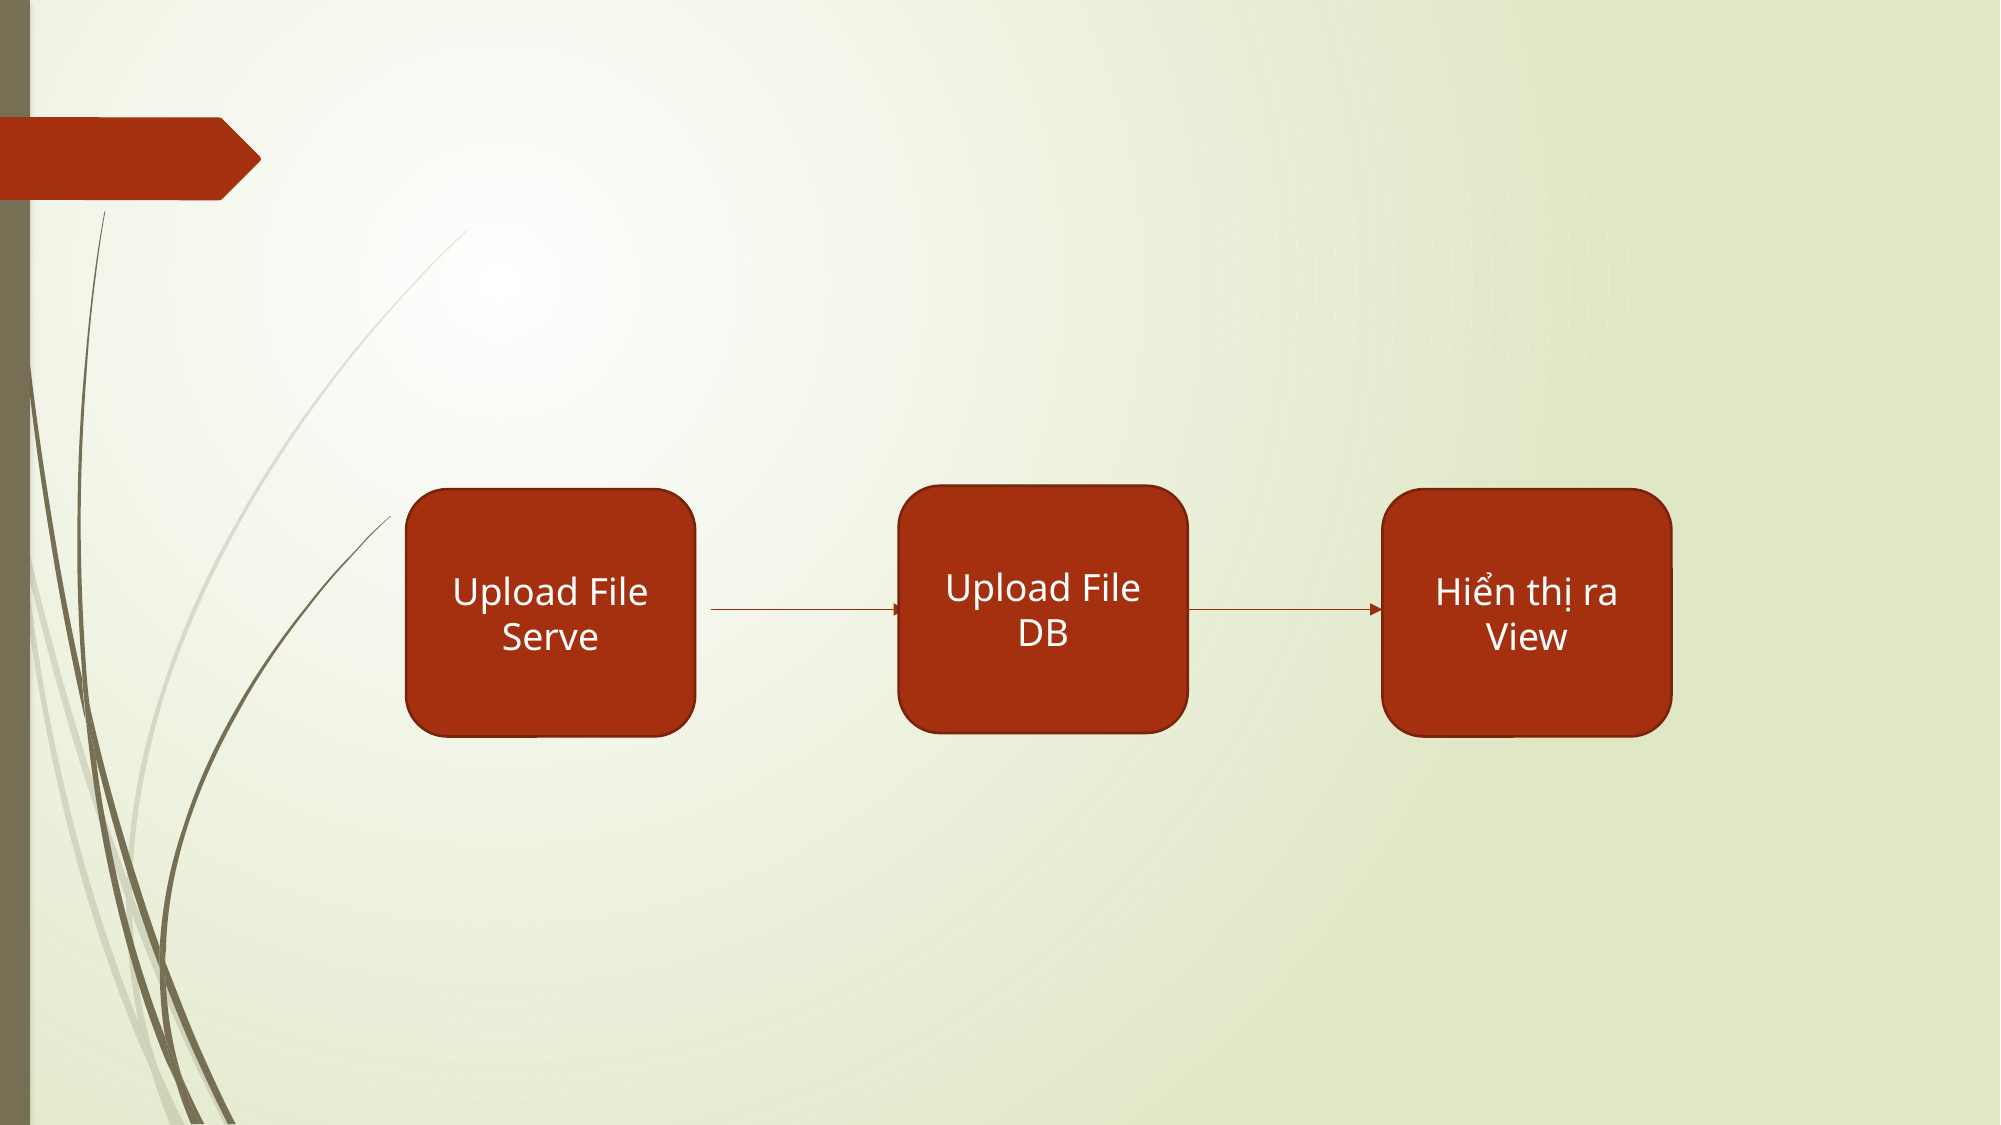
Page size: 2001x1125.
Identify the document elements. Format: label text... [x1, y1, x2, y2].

text_box Hiển thị ra View [1381, 487, 1673, 738]
text_box Upload File DB [897, 484, 1190, 735]
text_box Upload File Serve [404, 487, 697, 738]
